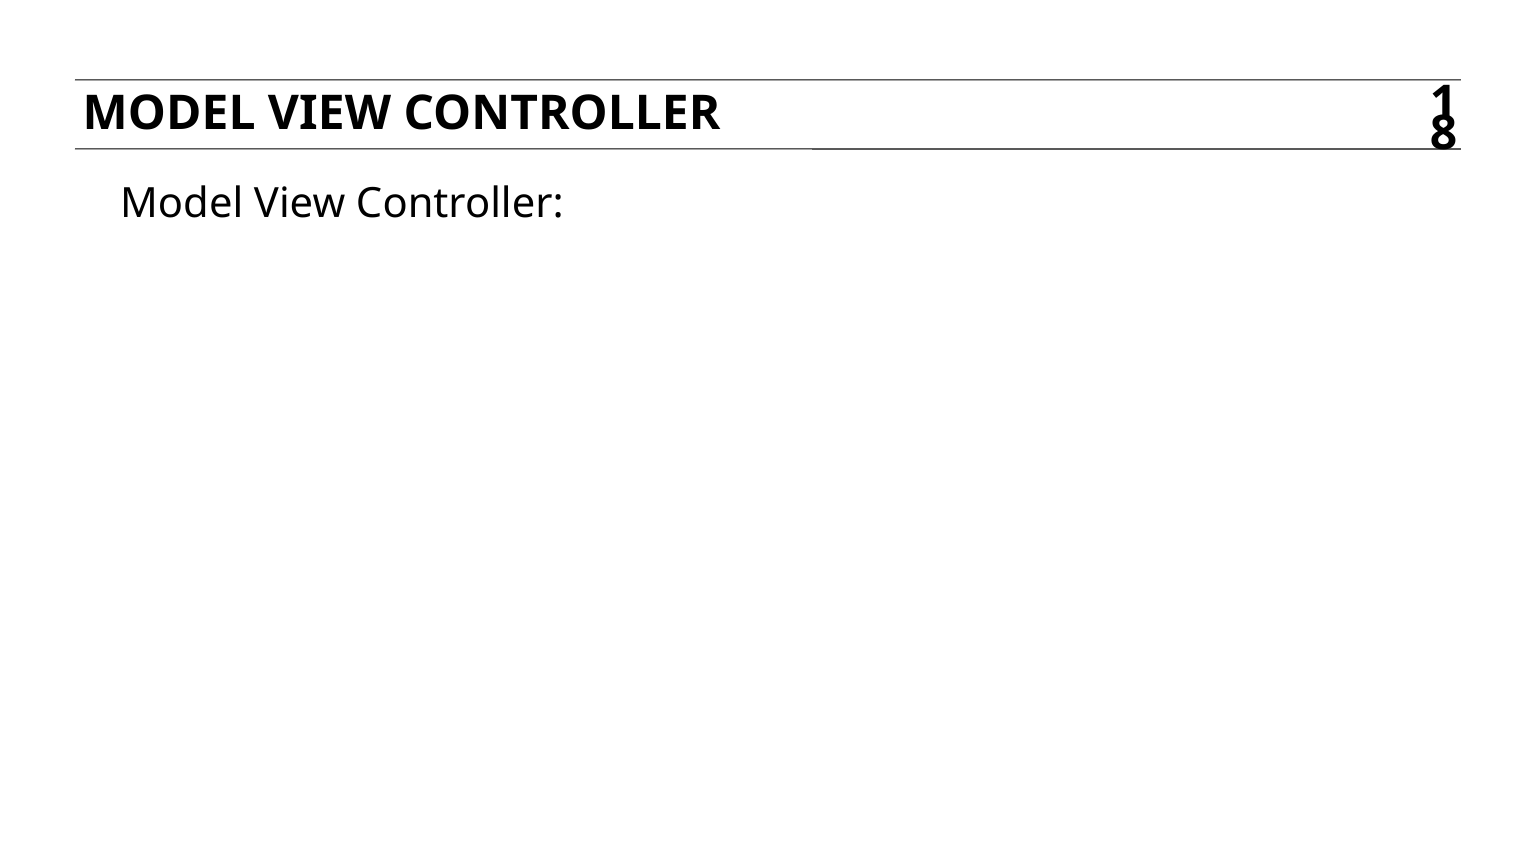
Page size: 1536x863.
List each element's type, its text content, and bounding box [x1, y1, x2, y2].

text_box Model View Controller: [105, 168, 1506, 334]
slide_number 18 [1419, 86, 1461, 138]
list MODEL VIEW CONTROLLER [67, 81, 1118, 132]
